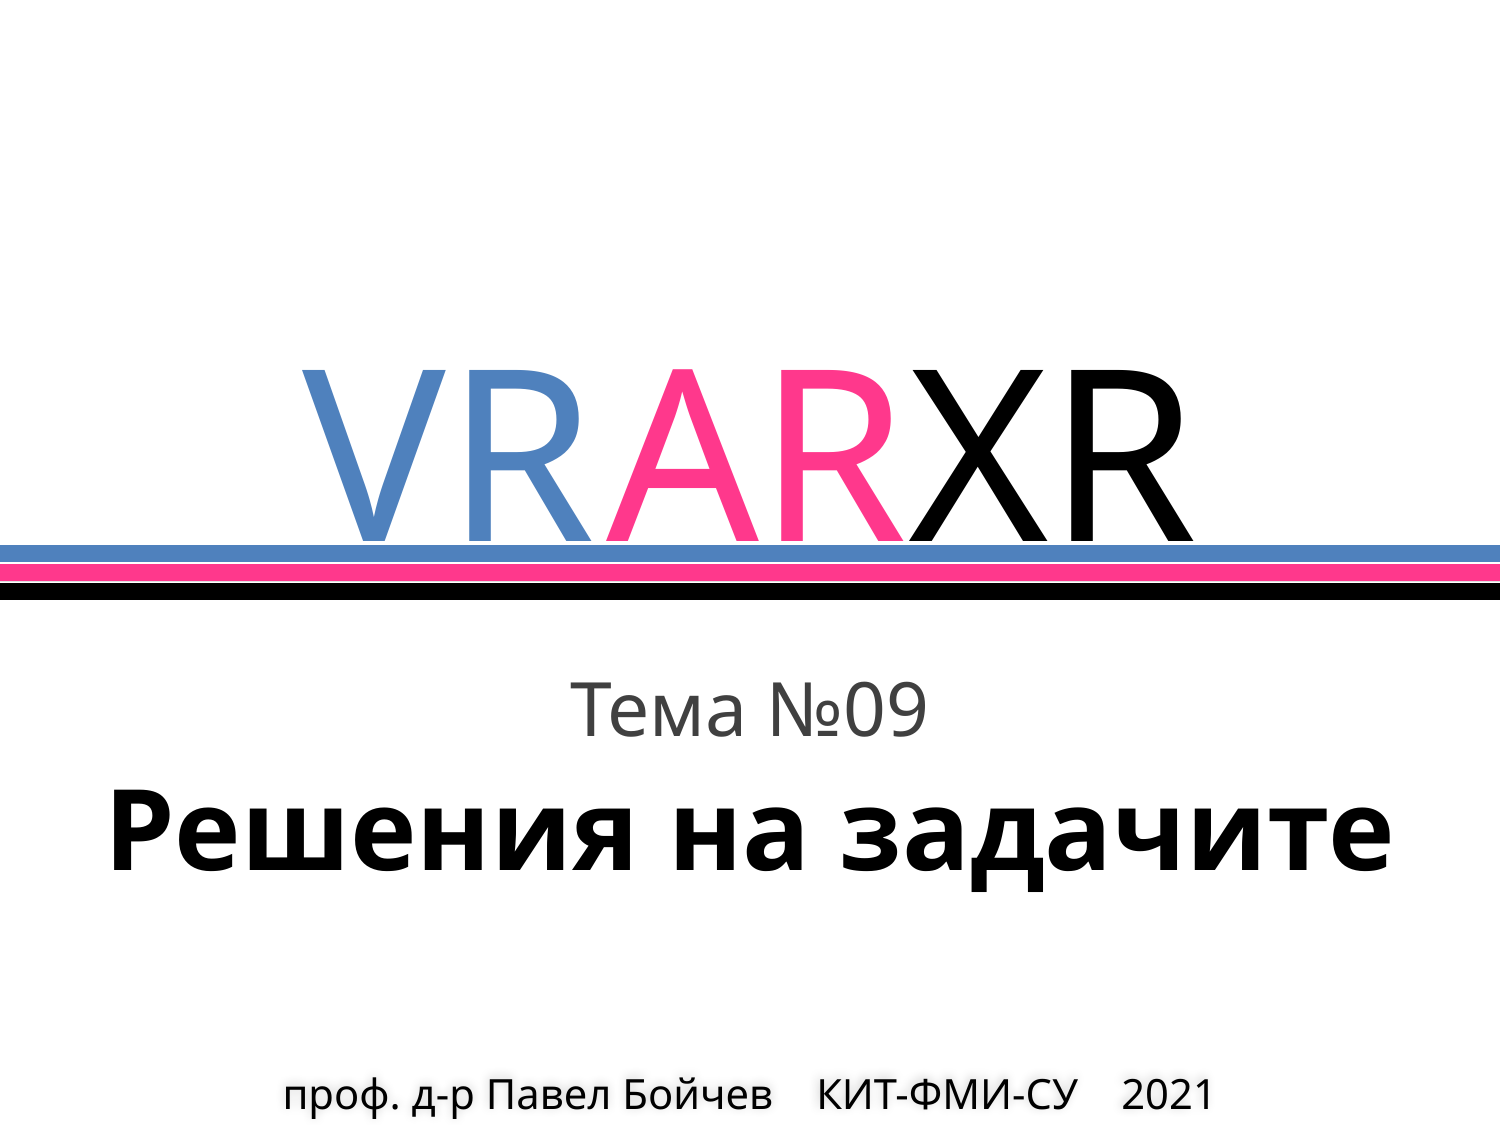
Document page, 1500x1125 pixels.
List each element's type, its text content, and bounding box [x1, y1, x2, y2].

list Решения на задачите [0, 763, 1500, 888]
title проф. д-р Павел Бойчев КИТ-ФМИ-СУ 2021 [0, 1027, 1500, 1125]
list Тема №09 [0, 650, 1500, 763]
